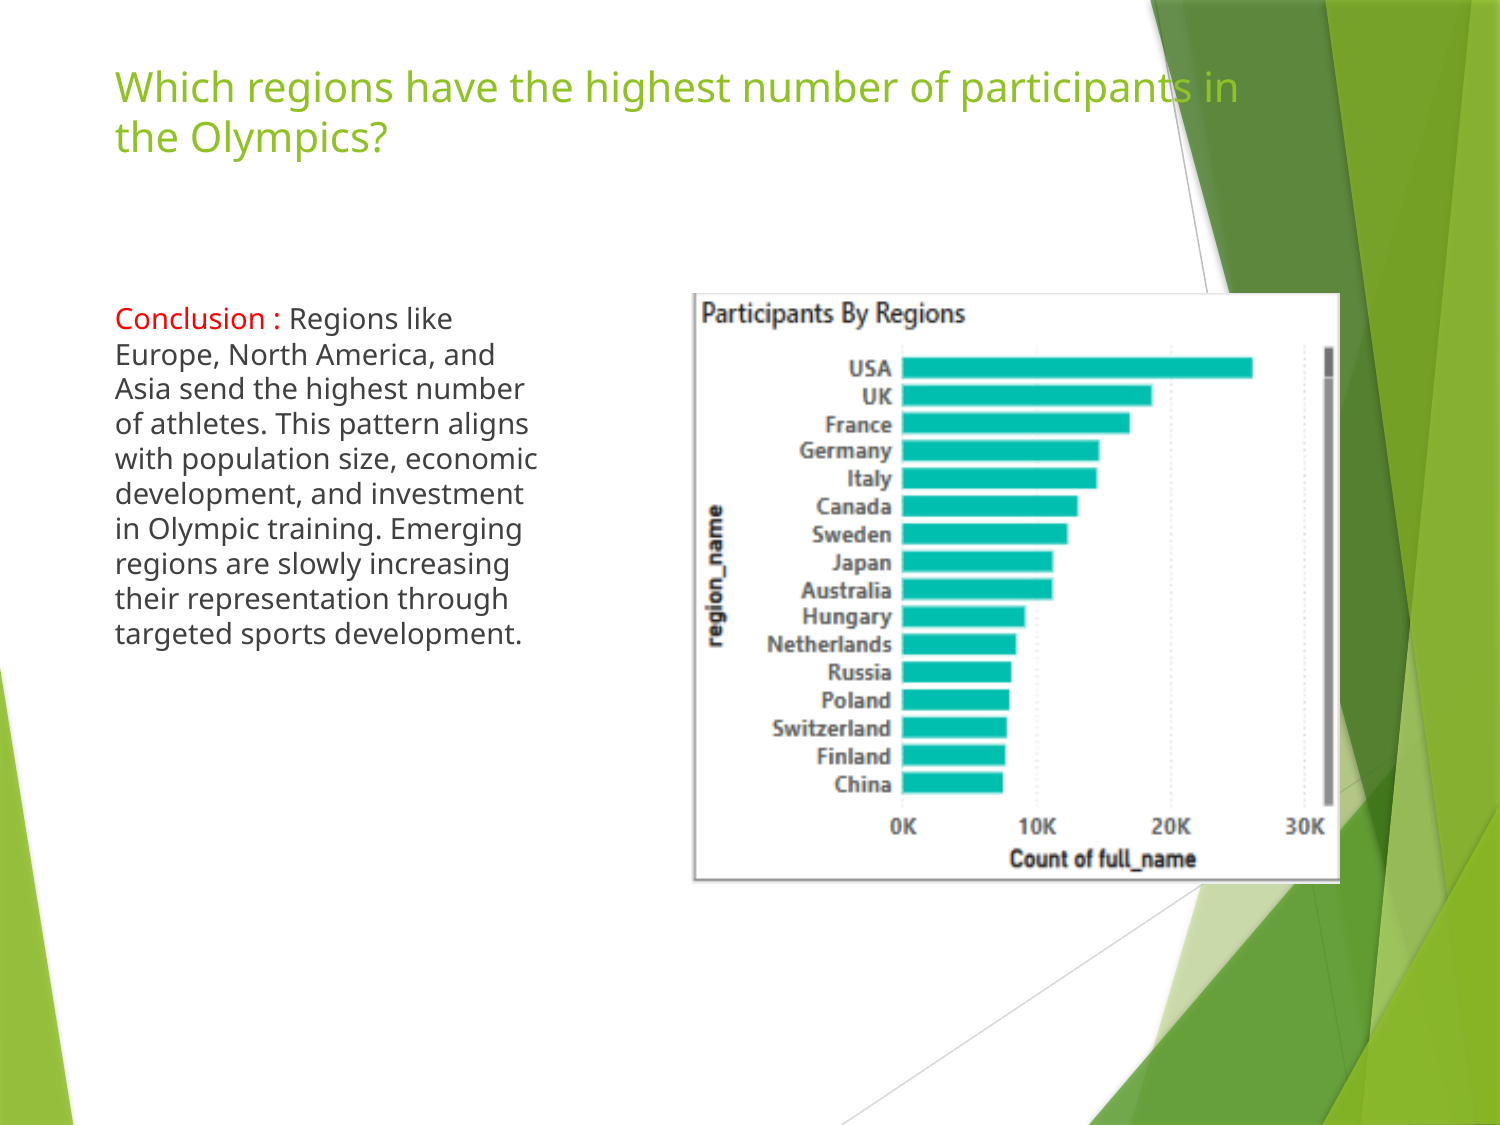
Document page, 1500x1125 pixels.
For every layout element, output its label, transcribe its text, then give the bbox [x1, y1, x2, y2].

list Conclusion : Regions like Europe, North America, and Asia send the highest number of athletes. This pattern aligns with population size, economic development, and investment in Olympic training. Emerging regions are slowly increasing their representation through targeted sports development. [99, 293, 558, 992]
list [683, 292, 1341, 884]
title Which regions have the highest number of participants in the Olympics? [99, 46, 1300, 169]
